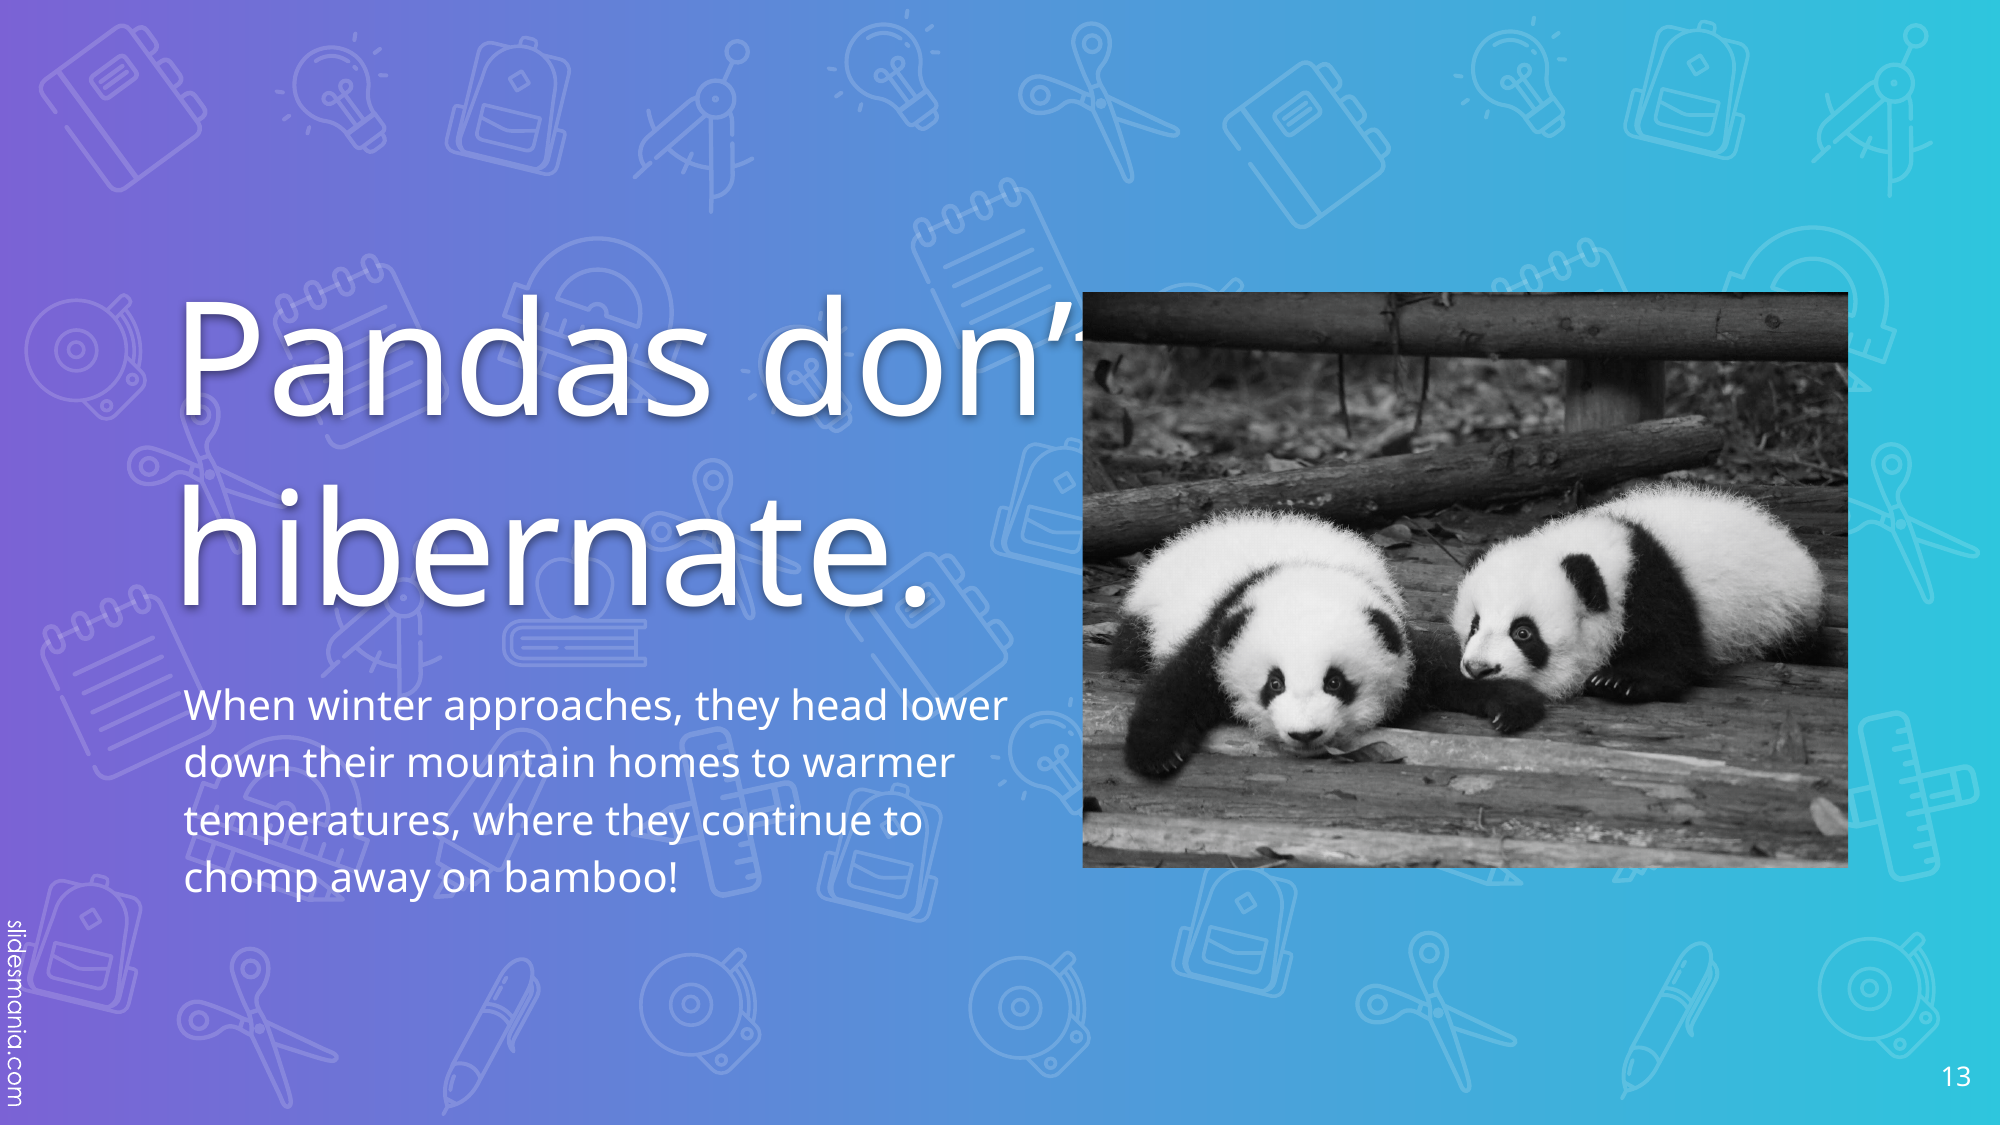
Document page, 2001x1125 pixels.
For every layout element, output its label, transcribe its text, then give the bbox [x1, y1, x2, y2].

picture [1082, 291, 1849, 868]
list When winter approaches, they head lower down their mountain homes to warmer temperatures, where they continue to chomp away on bamboo! [163, 651, 1037, 888]
slide_number ‹#› [1871, 1038, 1992, 1125]
title Pandas don’t hibernate. [151, 237, 1156, 618]
